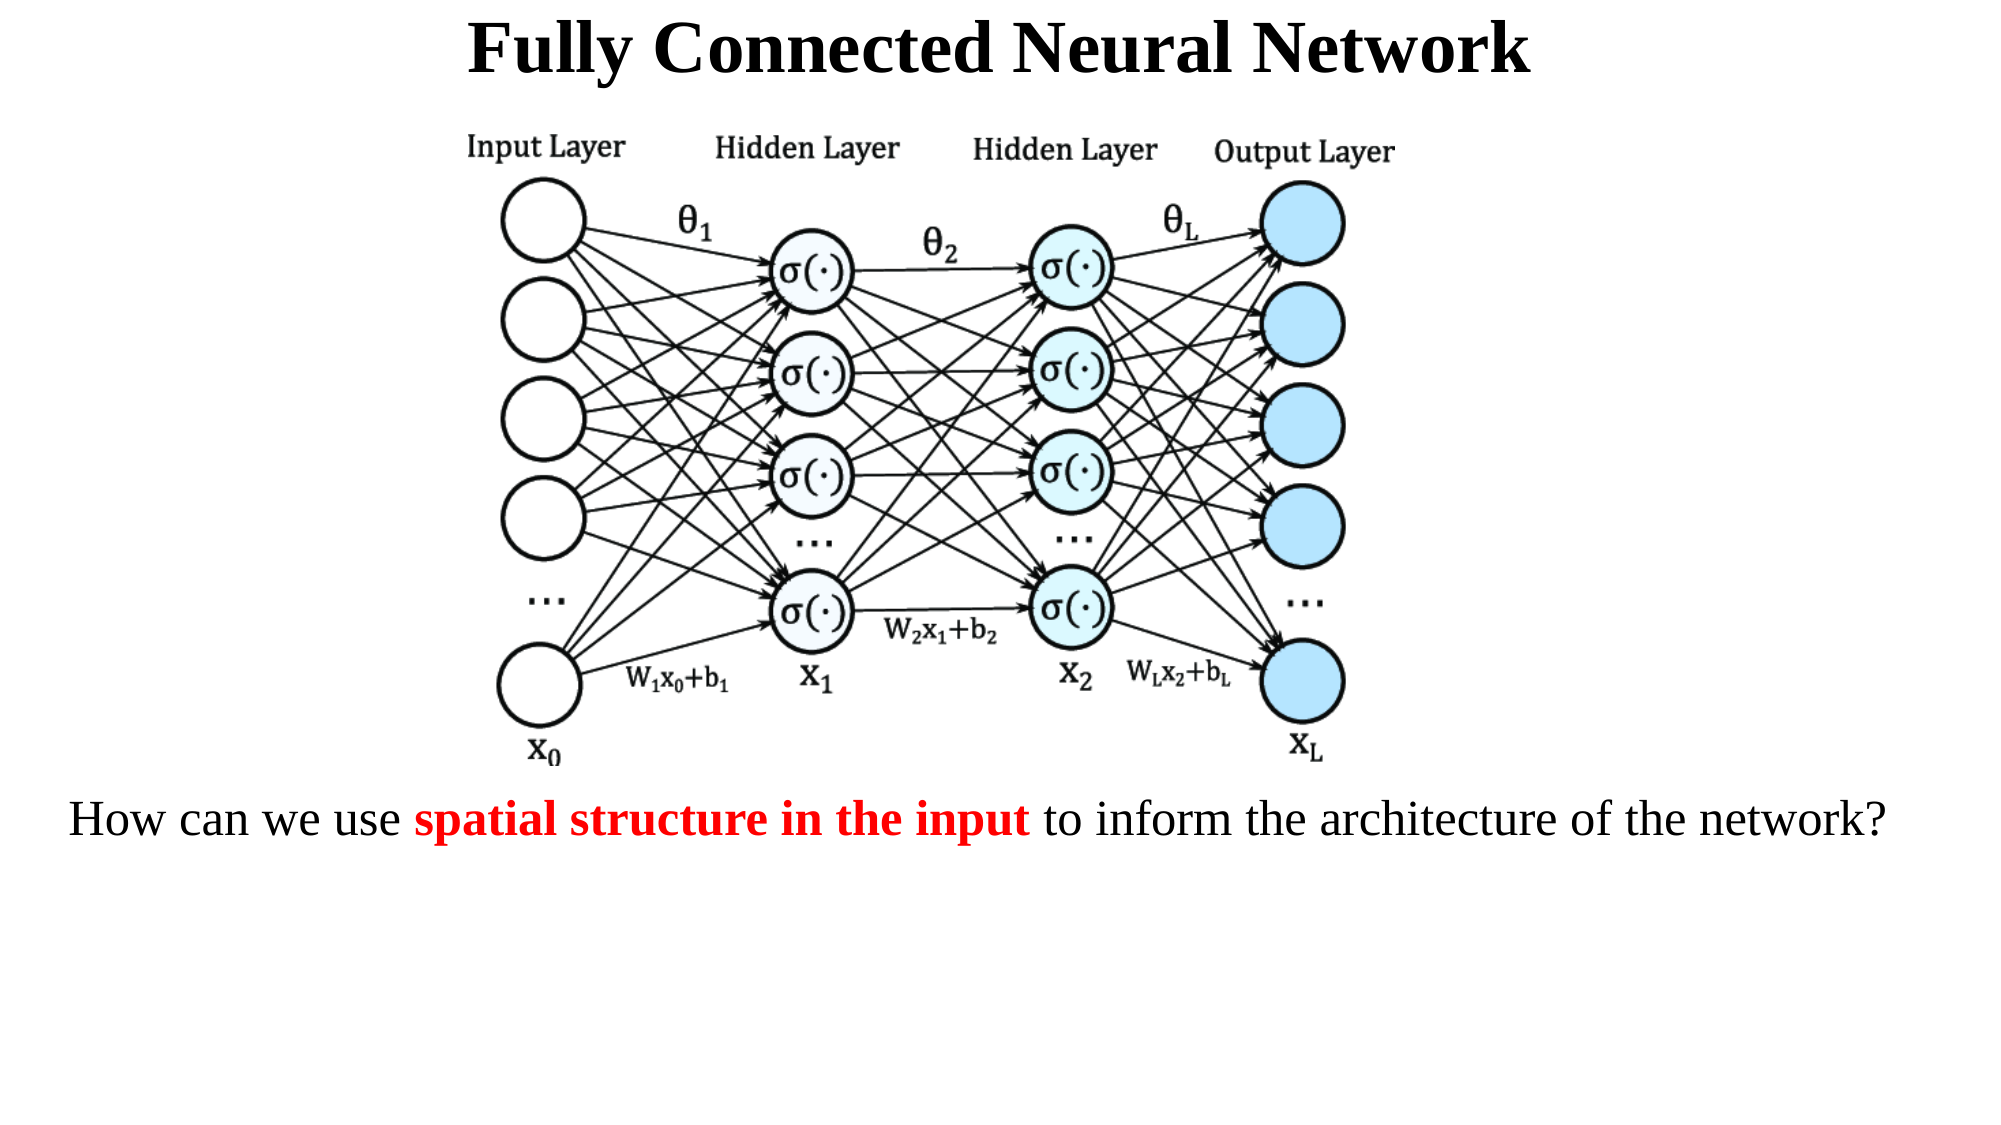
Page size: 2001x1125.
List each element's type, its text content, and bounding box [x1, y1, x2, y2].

title Fully Connected Neural Network [0, 0, 2000, 97]
text_box How can we use spatial structure in the input to inform the architecture of the network? [0, 784, 1964, 895]
picture [468, 134, 1395, 766]
